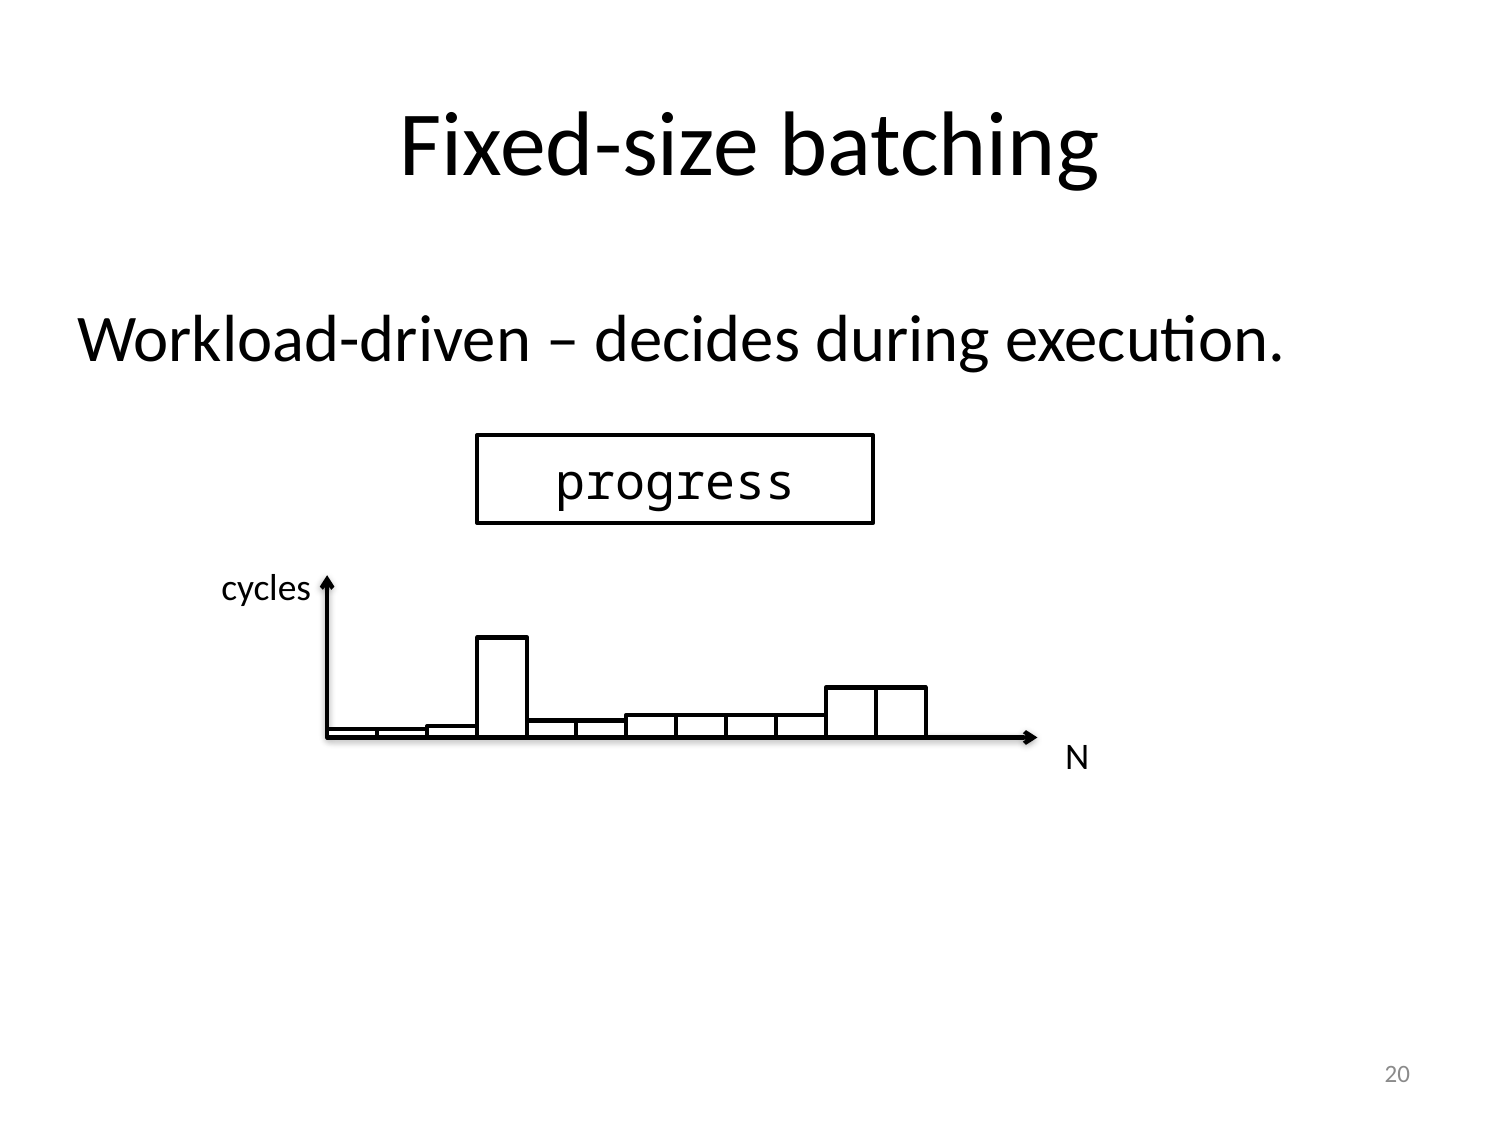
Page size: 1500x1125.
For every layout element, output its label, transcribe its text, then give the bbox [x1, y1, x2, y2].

text_box [529, 718, 574, 736]
title Fixed-size batching [75, 45, 1425, 233]
text_box [475, 635, 529, 736]
text_box Workload-driven – decides during execution. [62, 287, 1475, 383]
text_box [332, 727, 375, 736]
text_box [824, 685, 874, 736]
slide_number 20 [1074, 1042, 1425, 1103]
text_box N [1050, 724, 1105, 785]
text_box [425, 724, 475, 736]
text_box [774, 713, 828, 736]
text_box [874, 685, 928, 736]
text_box [724, 713, 774, 736]
text_box cycles [206, 555, 327, 616]
text_box [375, 727, 425, 736]
text_box [624, 713, 674, 736]
text_box [574, 718, 624, 736]
text_box progress [475, 433, 875, 525]
text_box [674, 713, 724, 736]
